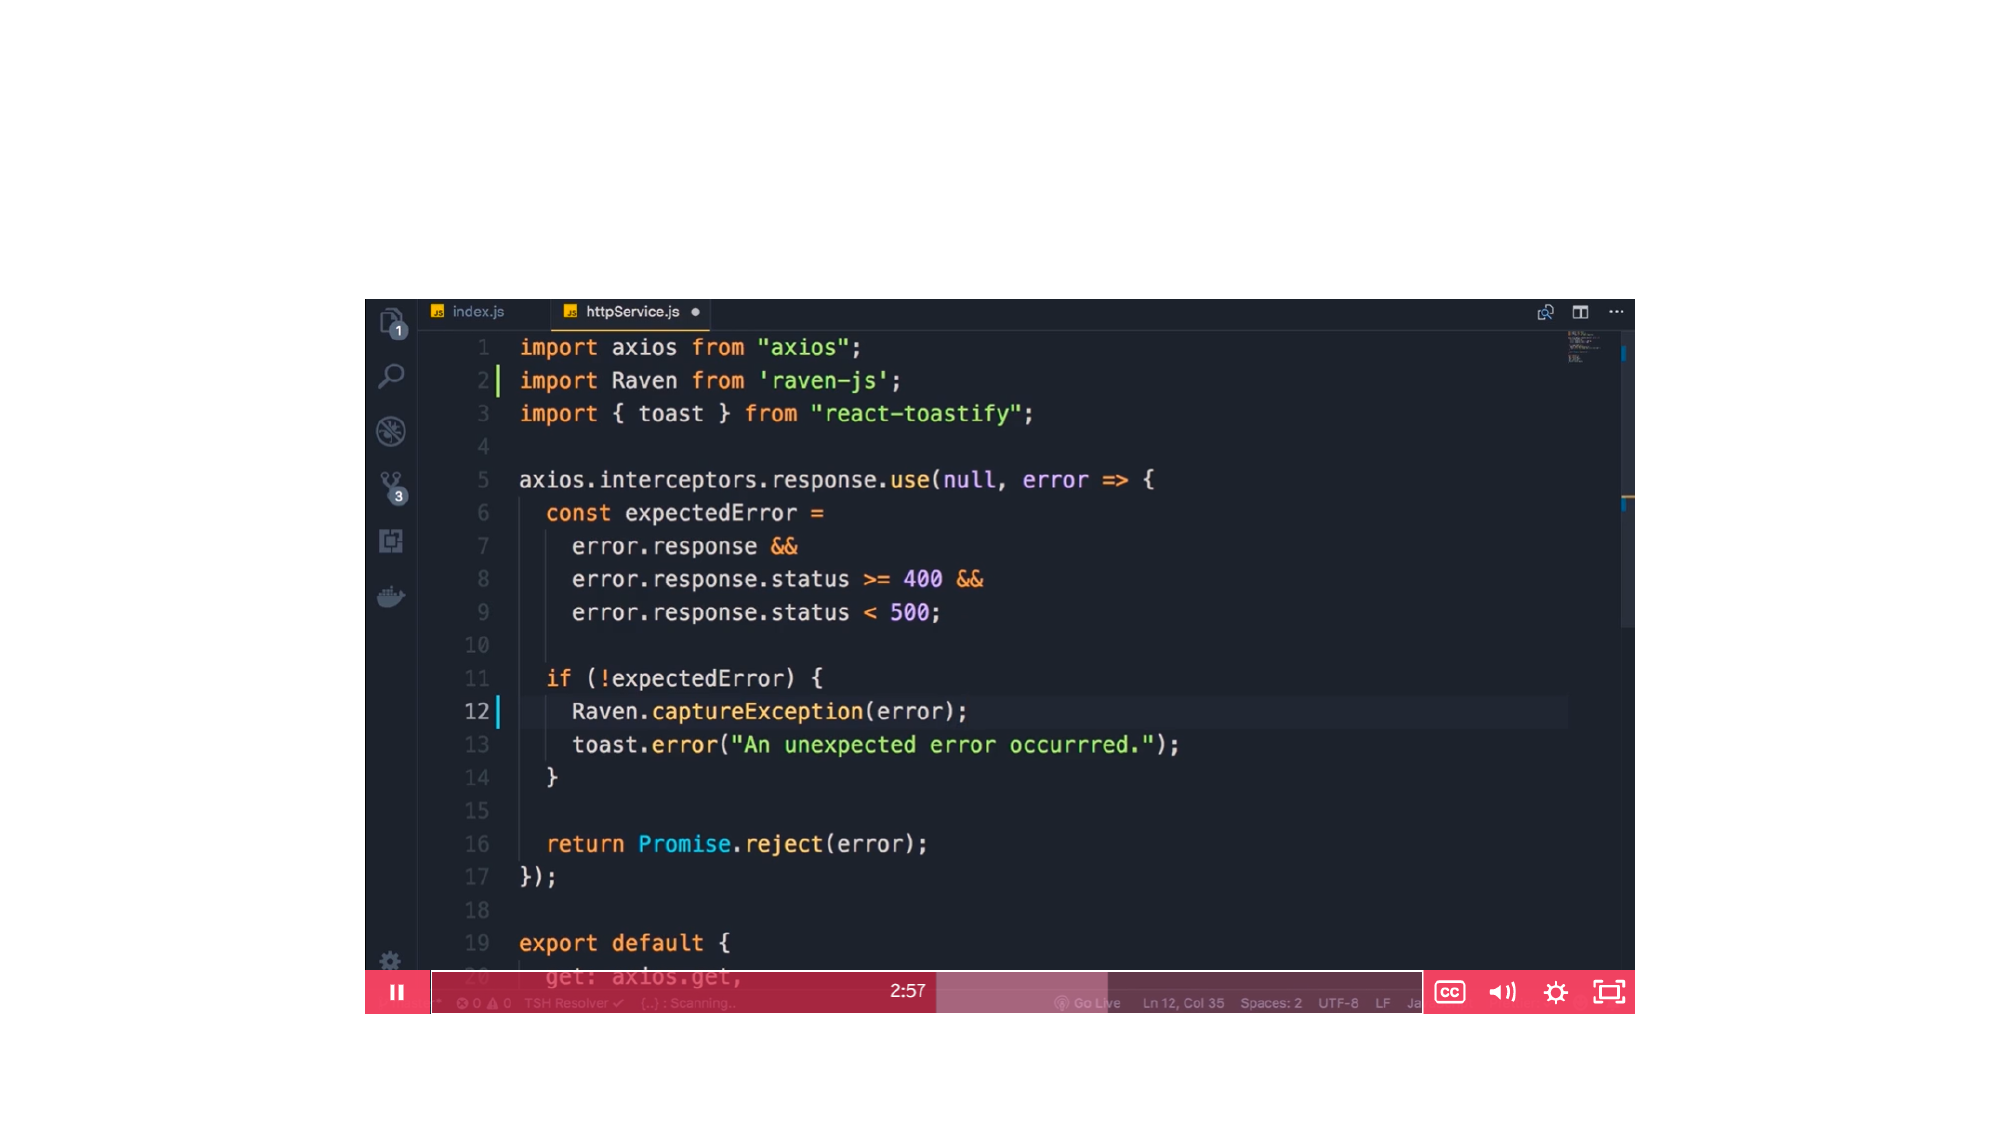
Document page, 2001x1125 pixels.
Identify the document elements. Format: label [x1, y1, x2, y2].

list [365, 299, 1635, 1014]
